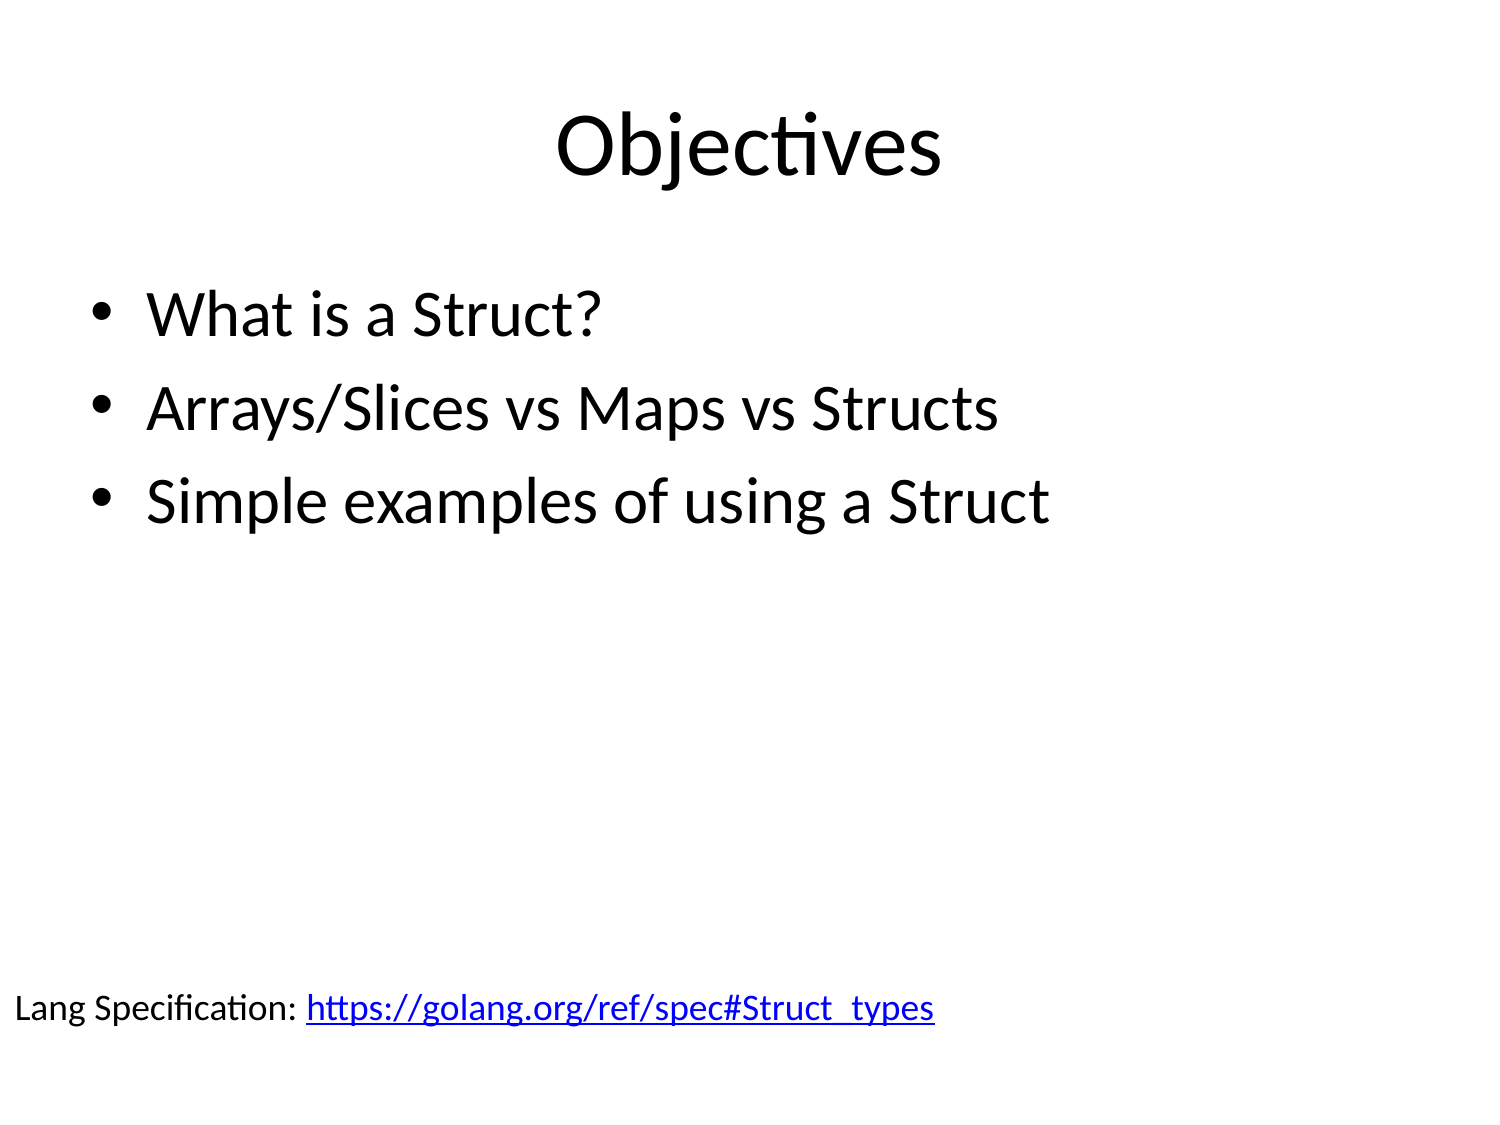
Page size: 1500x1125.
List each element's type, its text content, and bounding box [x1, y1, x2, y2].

text_box Lang Specification: https://golang.org/ref/spec#Struct_types [0, 975, 976, 1036]
title Objectives [75, 45, 1425, 233]
list What is a Struct? Arrays/Slices vs Maps vs Structs Simple examples of using a Struct [75, 262, 1425, 1005]
